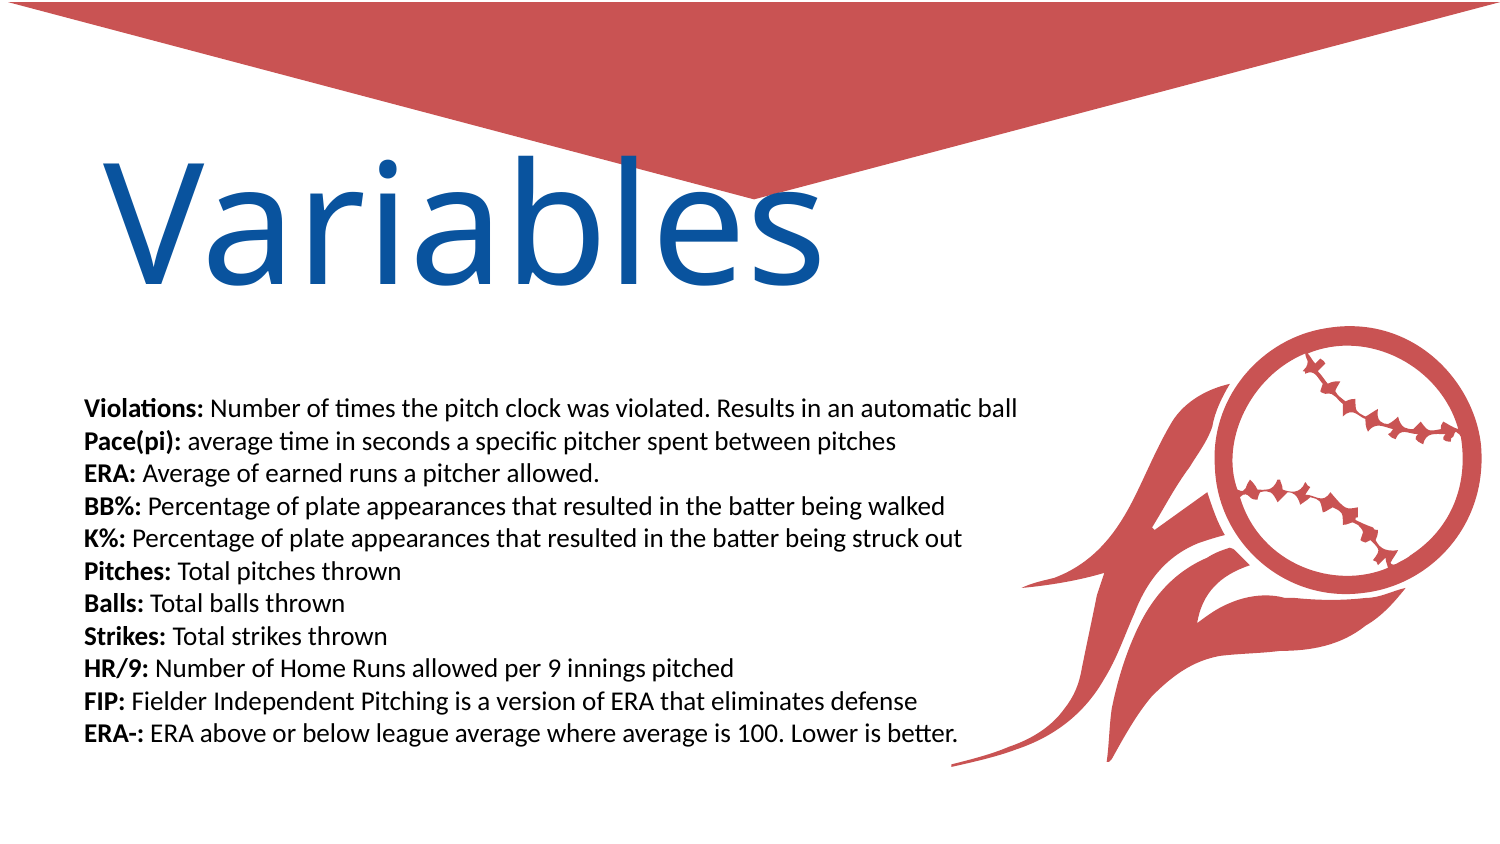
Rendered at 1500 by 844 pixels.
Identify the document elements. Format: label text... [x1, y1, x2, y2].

title Variables [76, 91, 856, 344]
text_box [951, 312, 1489, 768]
text_box [0, 0, 103, 44]
subtitle Violations: Number of times the pitch clock was violated. Results in an automatic ball Pace(pi): average time in seconds a specific pitcher spent between pitches ERA: Average of earned runs a pitcher allowed. BB%: Percentage of plate appearances that resulted in the batter being walked K%: Percentage of plate appearances that resulted in the batter being struck out Pitches: Total pitches thrown Balls: Total balls thrown Strikes: Total strikes thrown HR/9: Number of Home Runs allowed per 9 innings pitched FIP: Fielder Independent Pitching is a version of ERA that eliminates defense ERA-: ERA above or below league average where average is 100. Lower is better. [69, 343, 1054, 844]
text_box [103, 2, 1500, 173]
